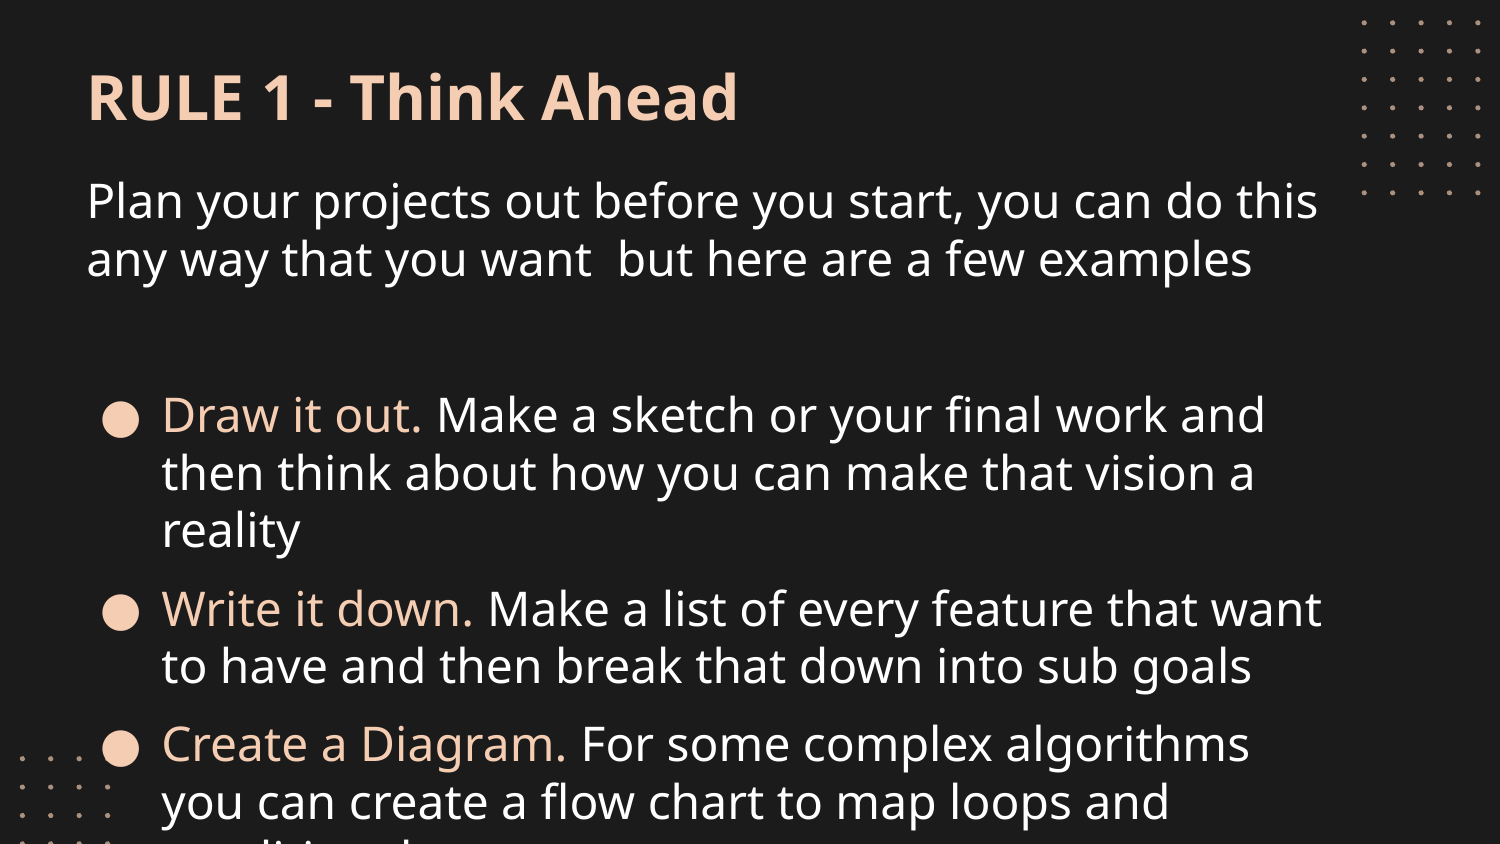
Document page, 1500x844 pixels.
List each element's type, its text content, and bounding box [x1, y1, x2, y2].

title RULE 1 - Think Ahead [71, 42, 859, 137]
subtitle Plan your projects out before you start, you can do this any way that you want but here are a few examples Draw it out. Make a sketch or your final work and then think about how you can make that vision a reality Write it down. Make a list of every feature that want to have and then break that down into sub goals Create a Diagram. For some complex algorithms you can create a flow chart to map loops and conditionals. [71, 155, 1348, 737]
